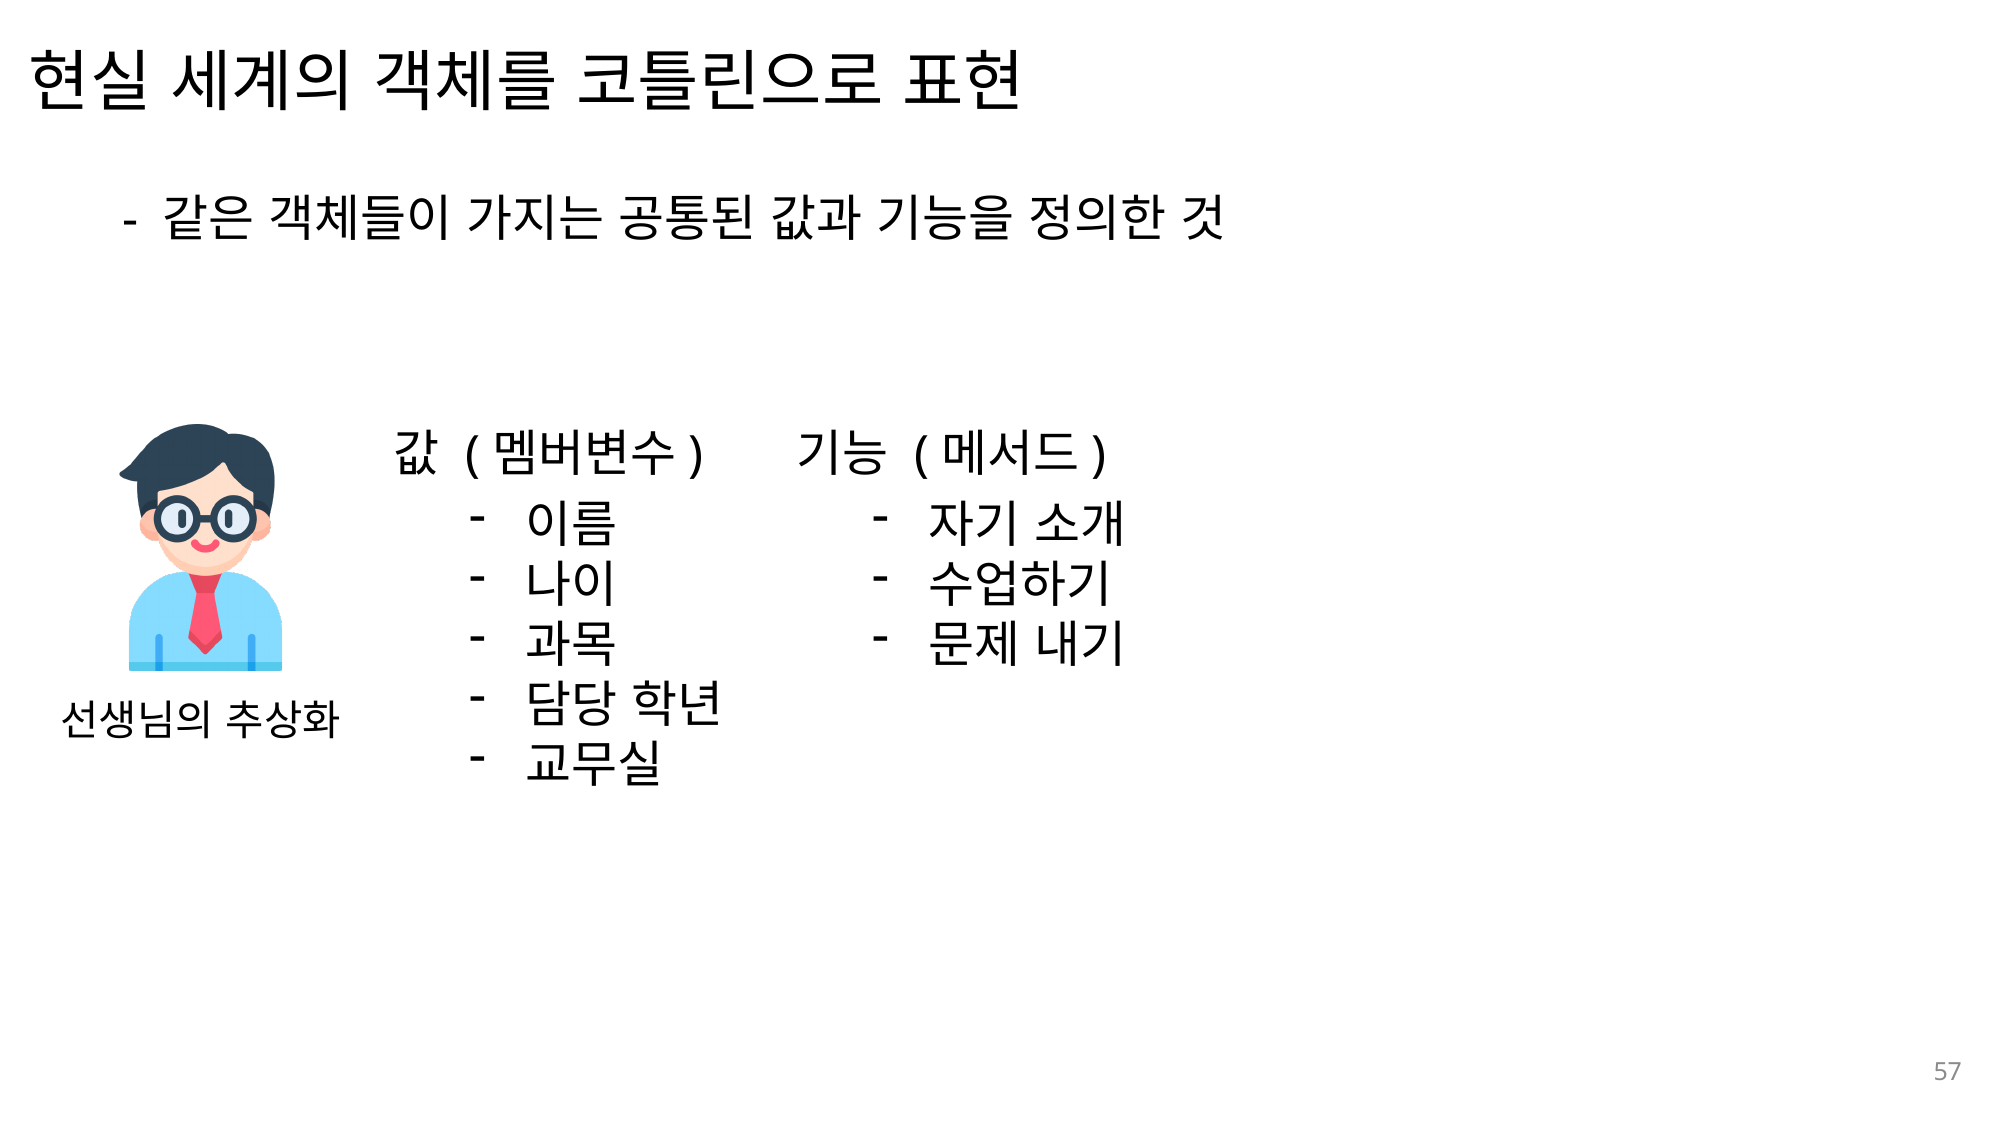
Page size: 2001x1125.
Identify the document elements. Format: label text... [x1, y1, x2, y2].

text_box 자기 소개 수업하기 문제 내기 [857, 484, 1142, 680]
text_box - 같은 객체들이 가지는 공통된 값과 기능을 정의한 것 [107, 179, 1242, 254]
text_box 값 (멤버변수) [378, 413, 719, 489]
text_box 현실 세계의 객체를 코틀린으로 표현 [14, 31, 1042, 126]
text_box 이름 나이 과목 담당 학년 교무실 [454, 484, 739, 800]
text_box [45, 424, 356, 753]
slide_number 57 [1527, 1042, 1978, 1103]
text_box 기능 (메서드) [782, 413, 1122, 489]
